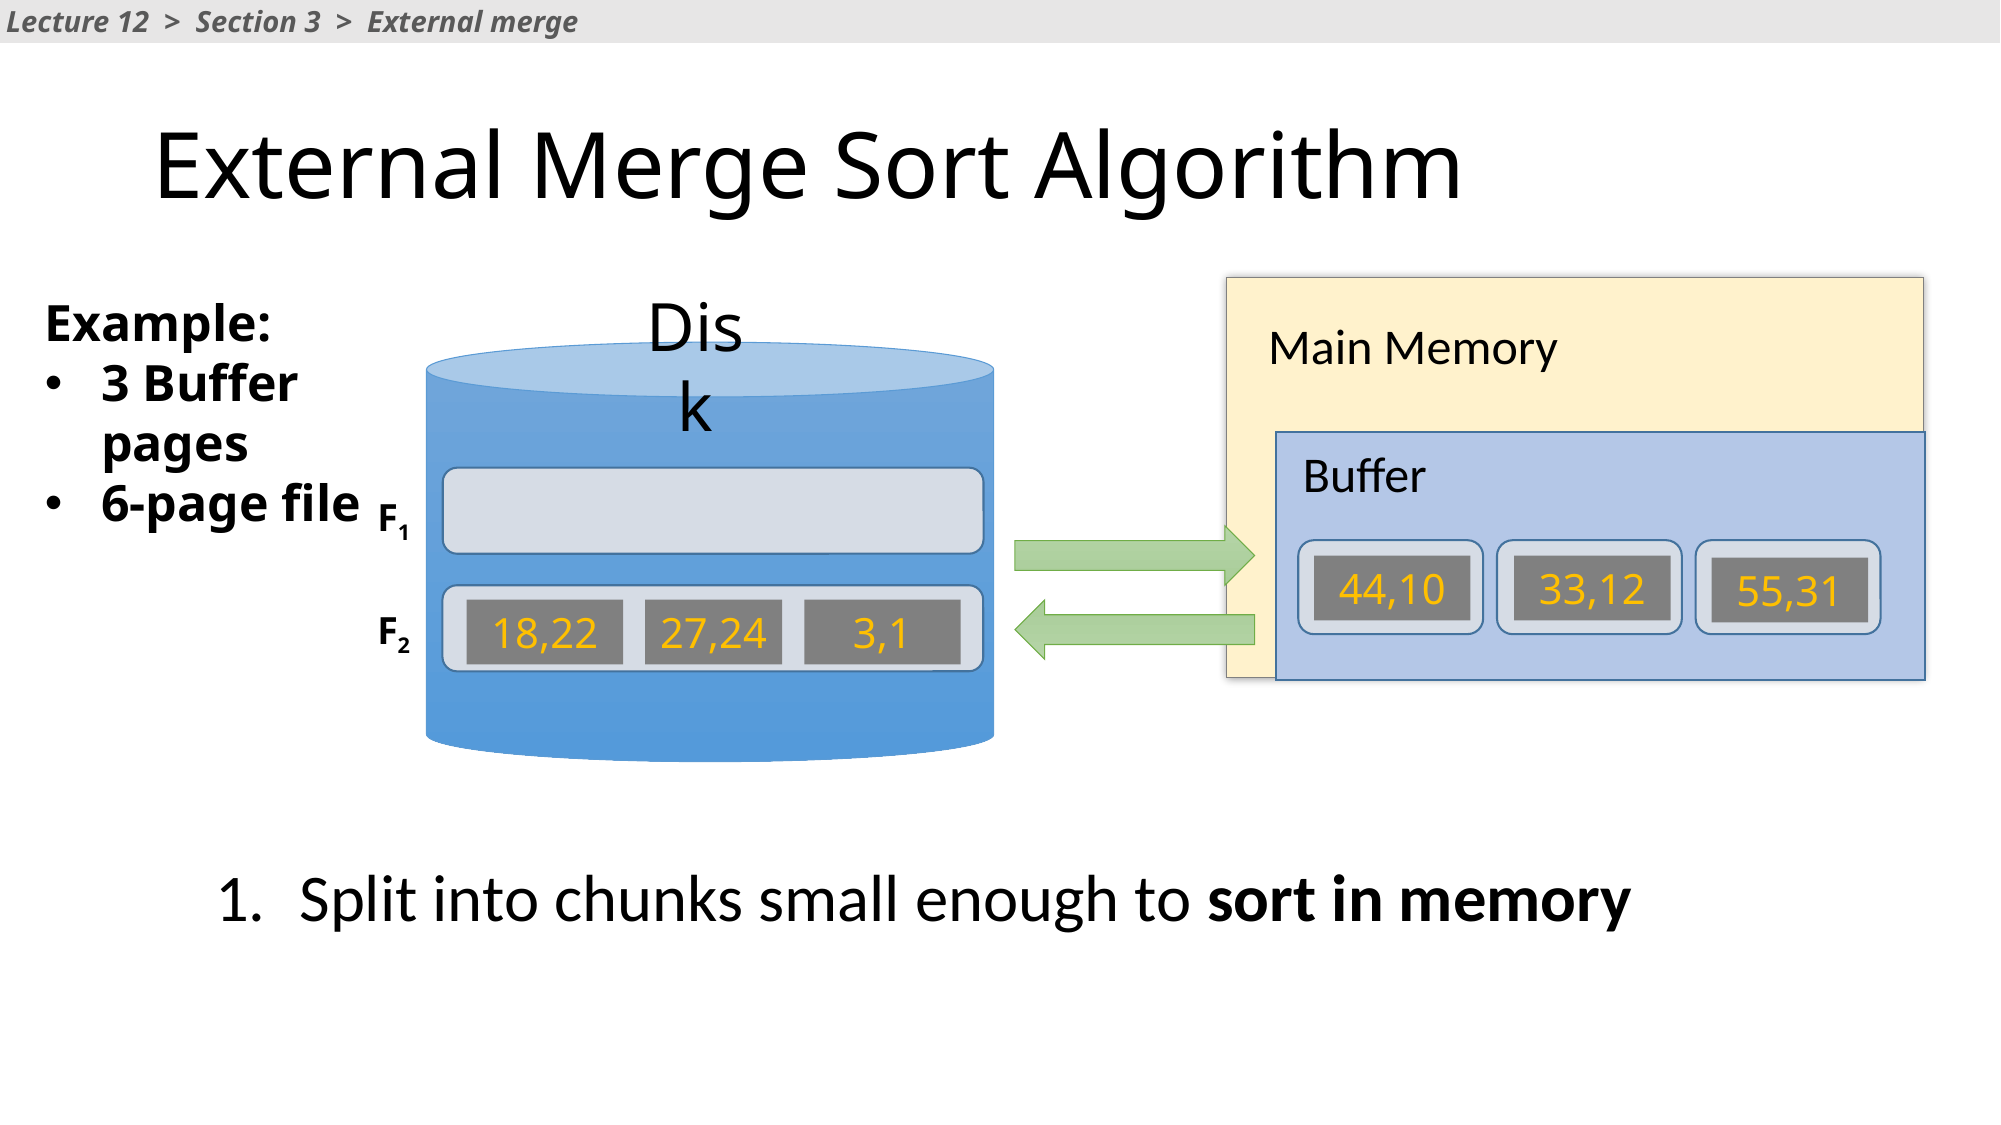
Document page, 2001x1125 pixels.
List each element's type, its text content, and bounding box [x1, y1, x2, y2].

title External Merge Sort Algorithm [137, 59, 1863, 278]
text_box Example: 3 Buffer pages 6-page file [30, 284, 407, 540]
text_box F2 [362, 599, 426, 666]
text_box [1226, 277, 1925, 681]
text_box F1 [362, 486, 426, 553]
text_box [425, 342, 995, 763]
list Split into chunks small enough to sort in memory [199, 855, 1925, 945]
text_box 27,24 [645, 599, 783, 665]
text_box [1014, 524, 1226, 587]
text_box 3,1 [804, 599, 961, 665]
text_box Disk [623, 277, 769, 453]
text_box 18,22 [466, 599, 624, 665]
text_box [441, 584, 985, 673]
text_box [0, 0, 2000, 47]
text_box [441, 466, 985, 555]
text_box [1014, 598, 1226, 661]
